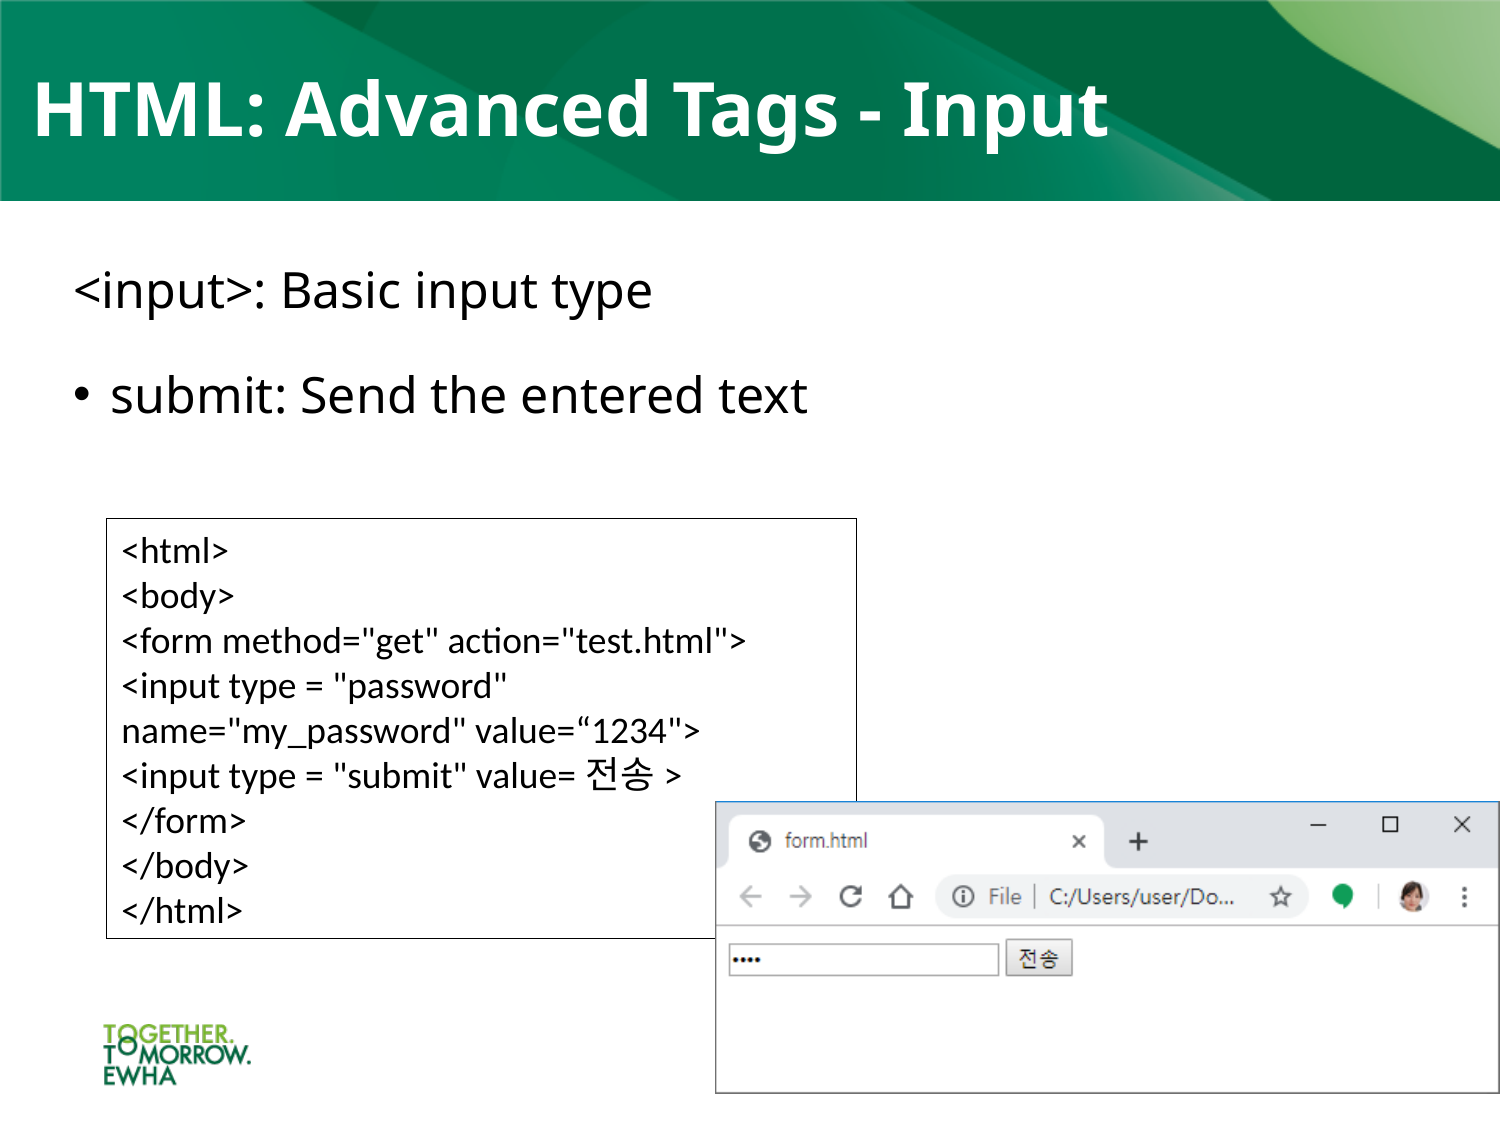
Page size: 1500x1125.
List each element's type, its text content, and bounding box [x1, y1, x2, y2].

list <input>: Basic input type submit: Send the entered text [58, 238, 1463, 1014]
picture [715, 801, 1500, 1094]
text_box <html> <body> <form method="get" action="test.html"> <input type = "password" name="my_password" value=“1234"> <input type = "submit" value=전송> </form> </body> </html> [106, 518, 857, 939]
picture [103, 1024, 251, 1087]
title HTML: Advanced Tags - Input [16, 4, 1481, 222]
picture [0, 0, 1500, 201]
